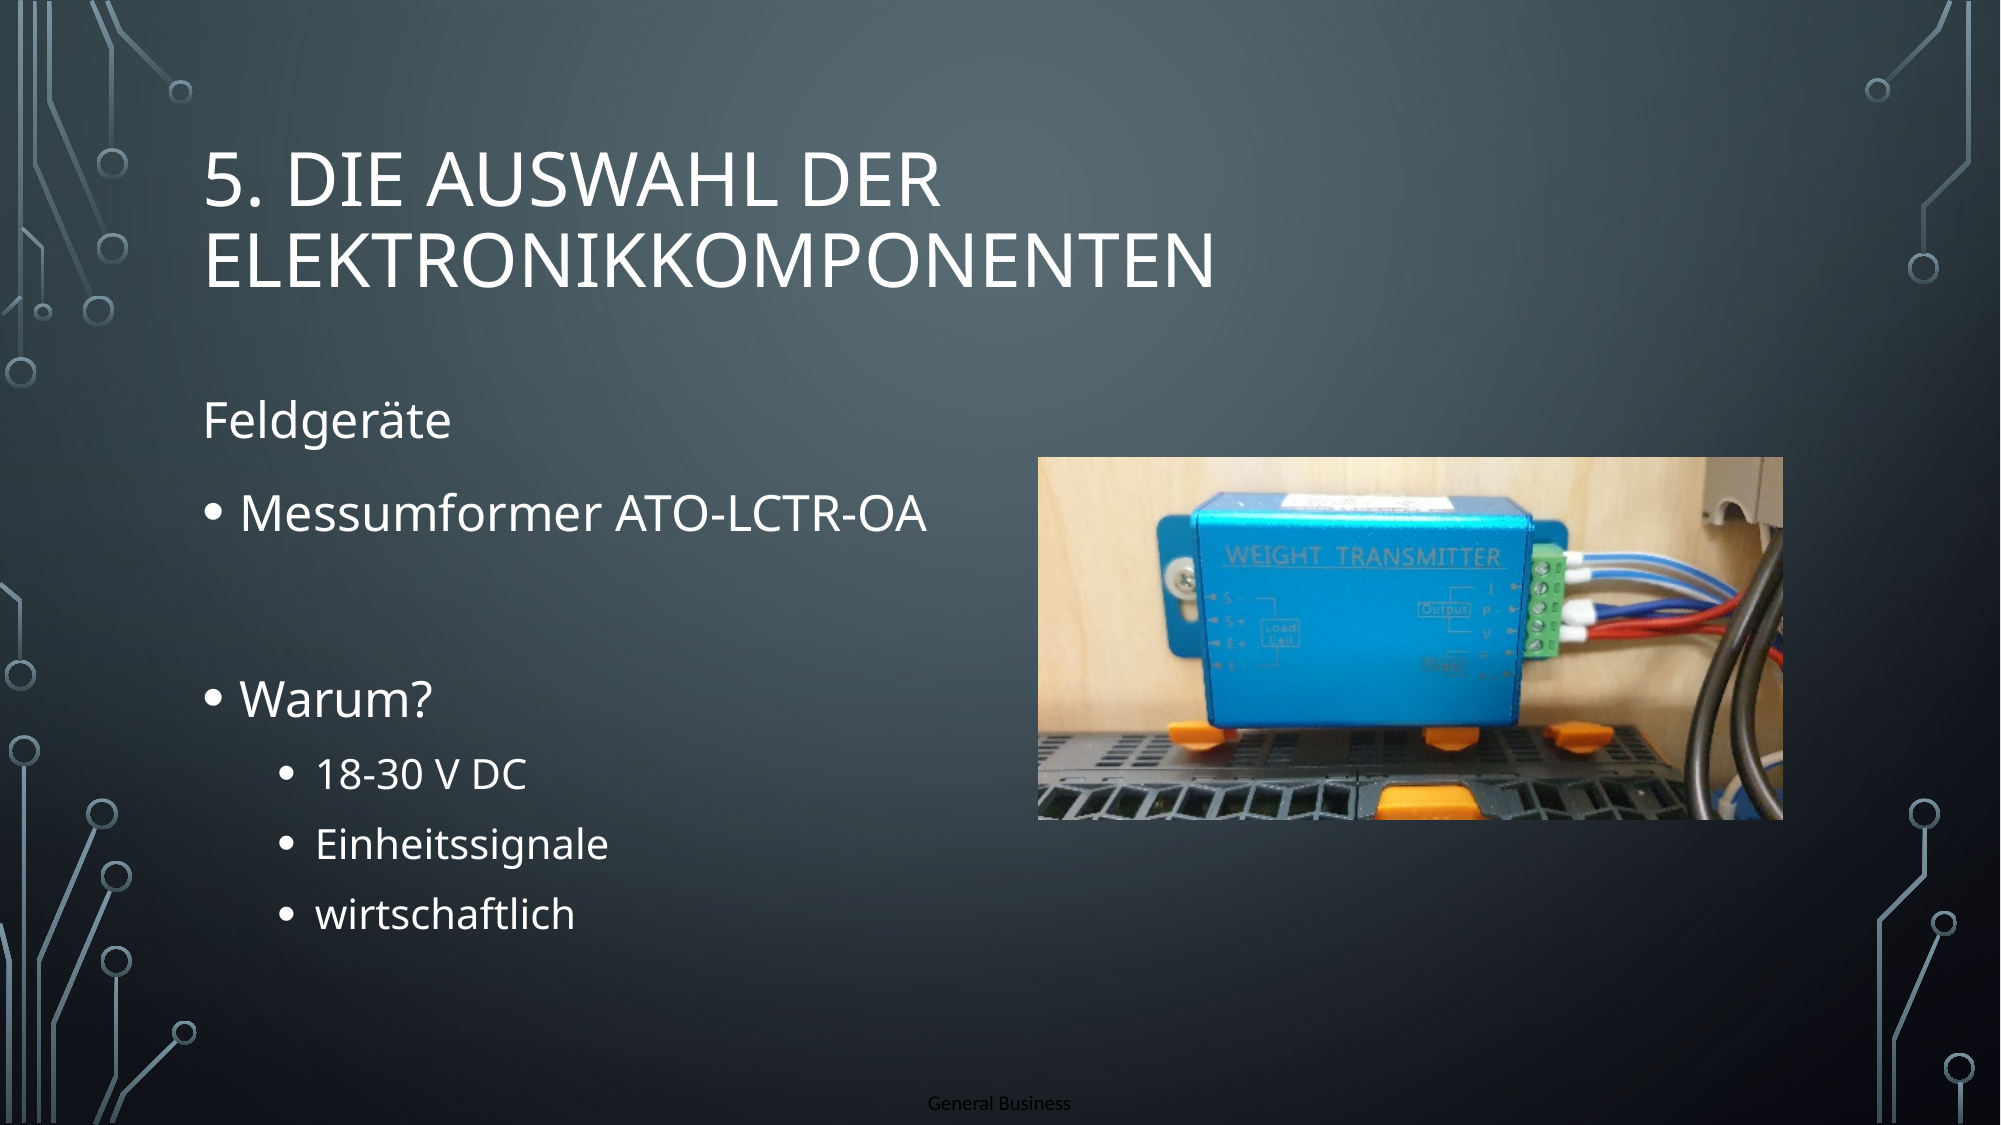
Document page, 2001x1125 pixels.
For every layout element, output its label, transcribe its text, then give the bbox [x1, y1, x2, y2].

title 5. Die Auswahl der Elektronikkomponenten [187, 101, 1813, 344]
list Feldgeräte Messumformer ATO-LCTR-OA Warum? 18-30 V DC Einheitssignale wirtschaftlich [187, 369, 988, 950]
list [1038, 457, 1783, 820]
